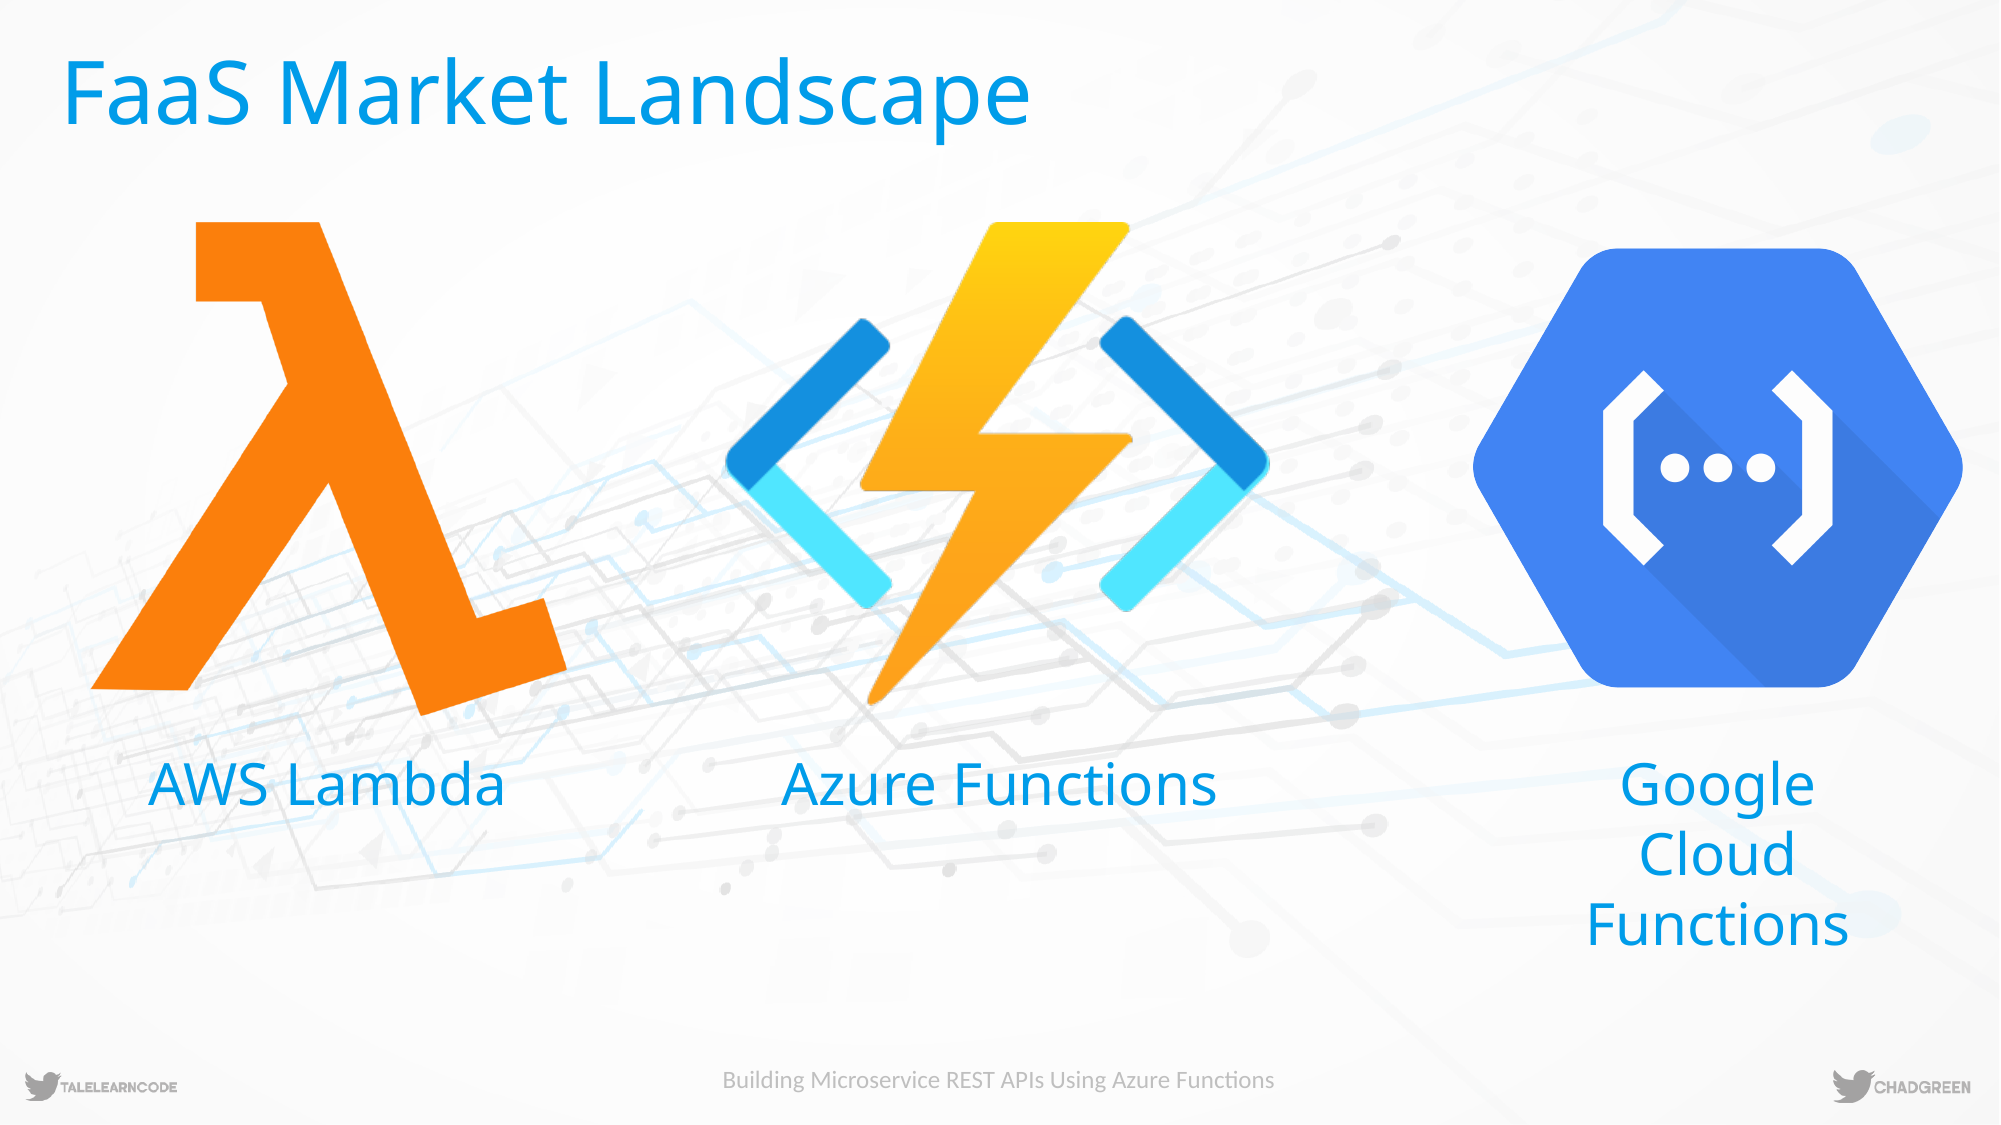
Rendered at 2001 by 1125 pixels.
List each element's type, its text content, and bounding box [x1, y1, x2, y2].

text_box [712, 222, 1284, 826]
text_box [1471, 222, 1965, 967]
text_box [90, 222, 567, 826]
title FaaS Market Landscape [45, 40, 1952, 152]
